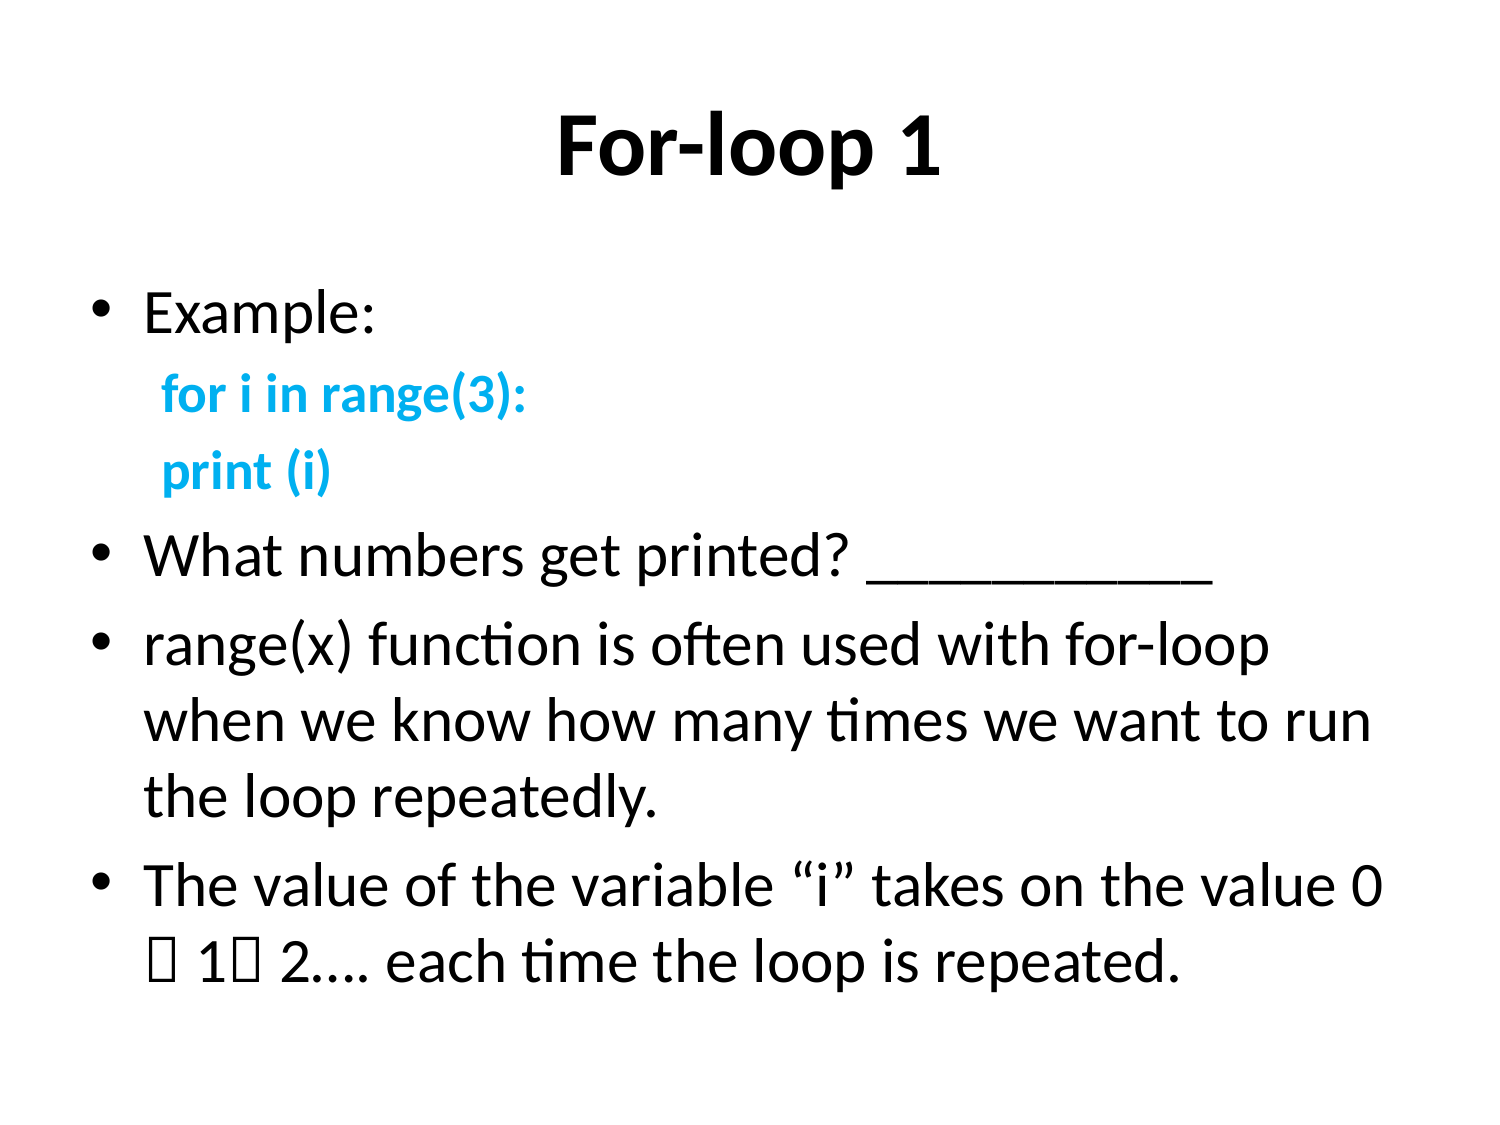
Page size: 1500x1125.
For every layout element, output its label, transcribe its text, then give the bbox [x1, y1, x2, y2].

list Example: for i in range(3): print (i) What numbers get printed? ___________ range(x) function is often used with for-loop when we know how many times we want to run the loop repeatedly. The value of the variable “i” takes on the value 0  1 2…. each time the loop is repeated. [75, 262, 1425, 1005]
title For-loop 1 [75, 45, 1425, 233]
